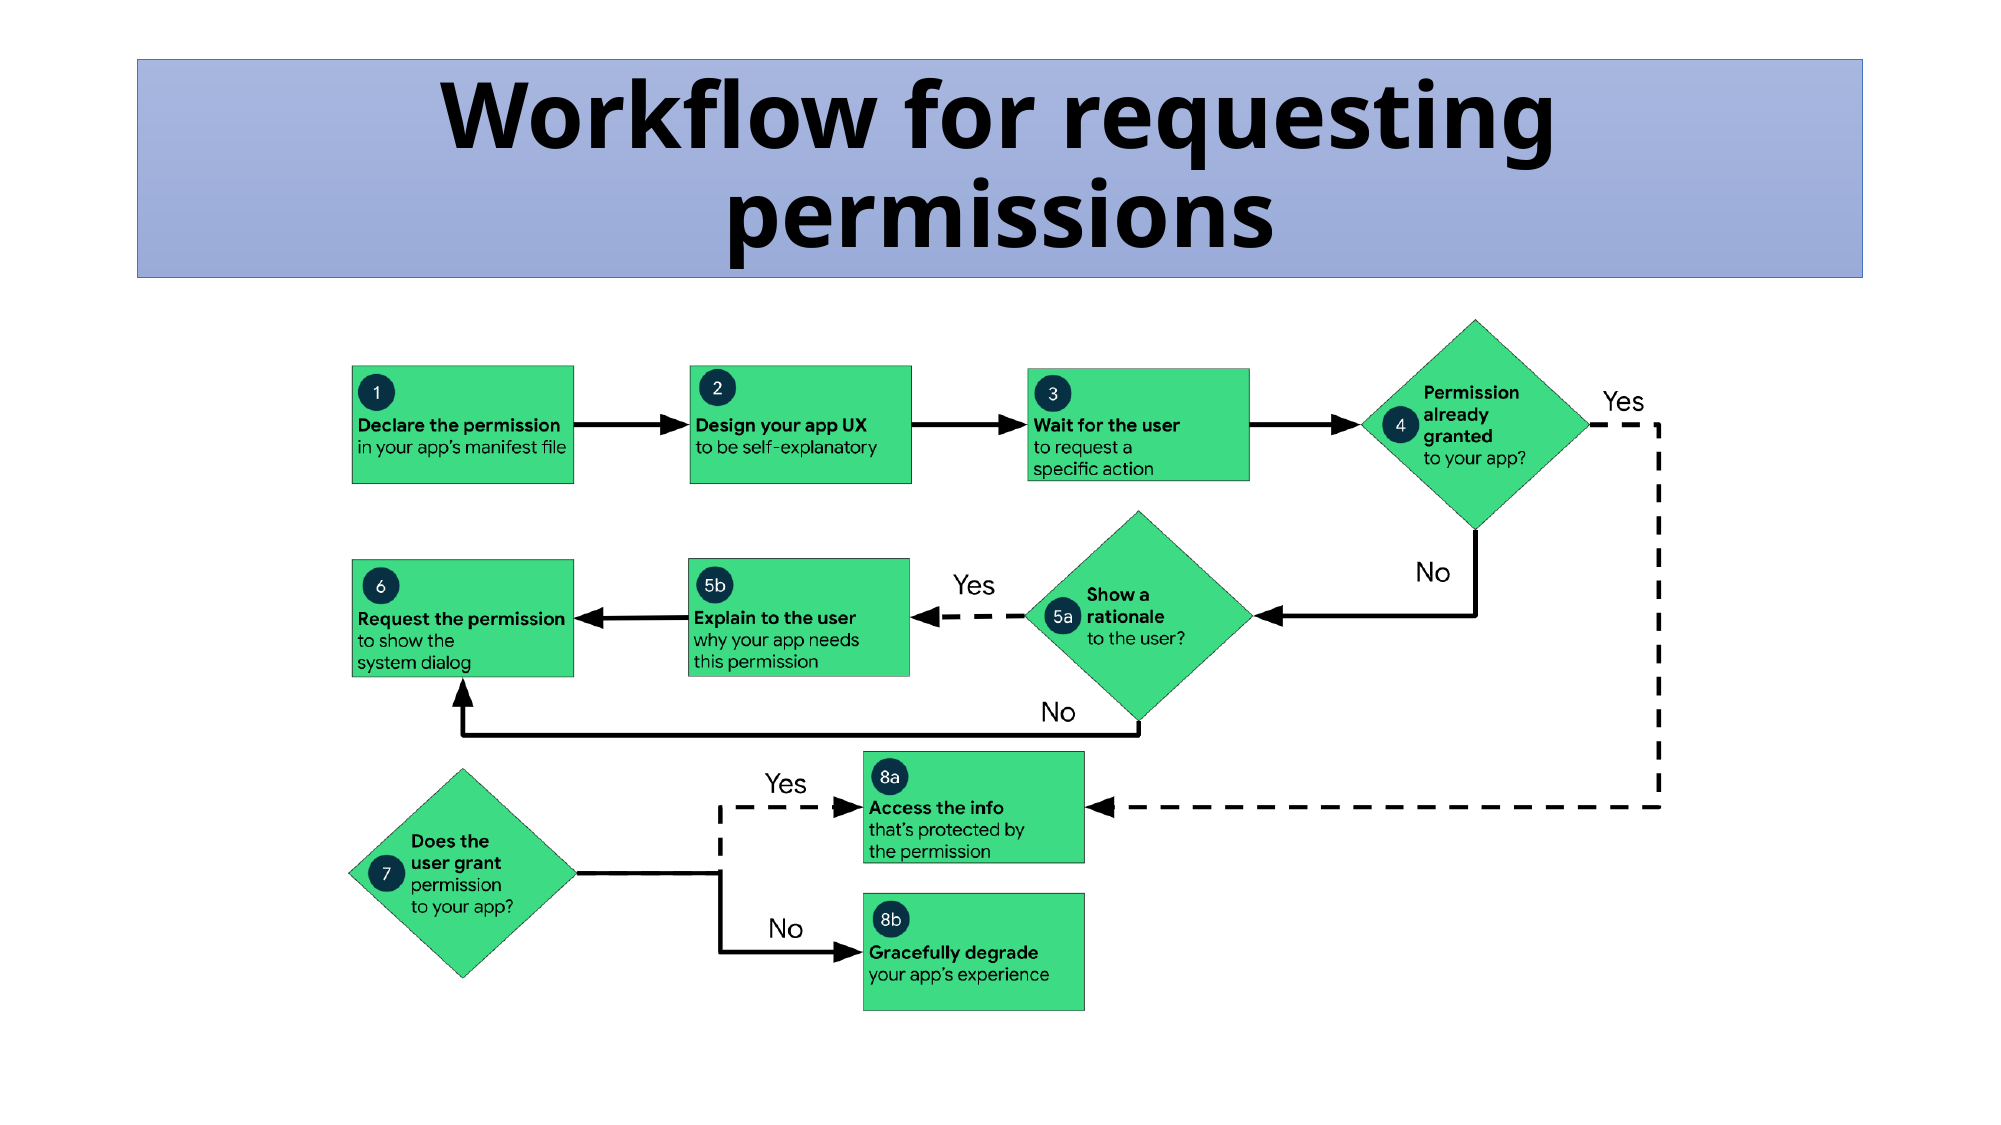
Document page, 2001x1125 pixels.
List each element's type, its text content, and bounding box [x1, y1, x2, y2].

title Workflow for requesting permissions [137, 59, 1863, 278]
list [265, 299, 1735, 1014]
